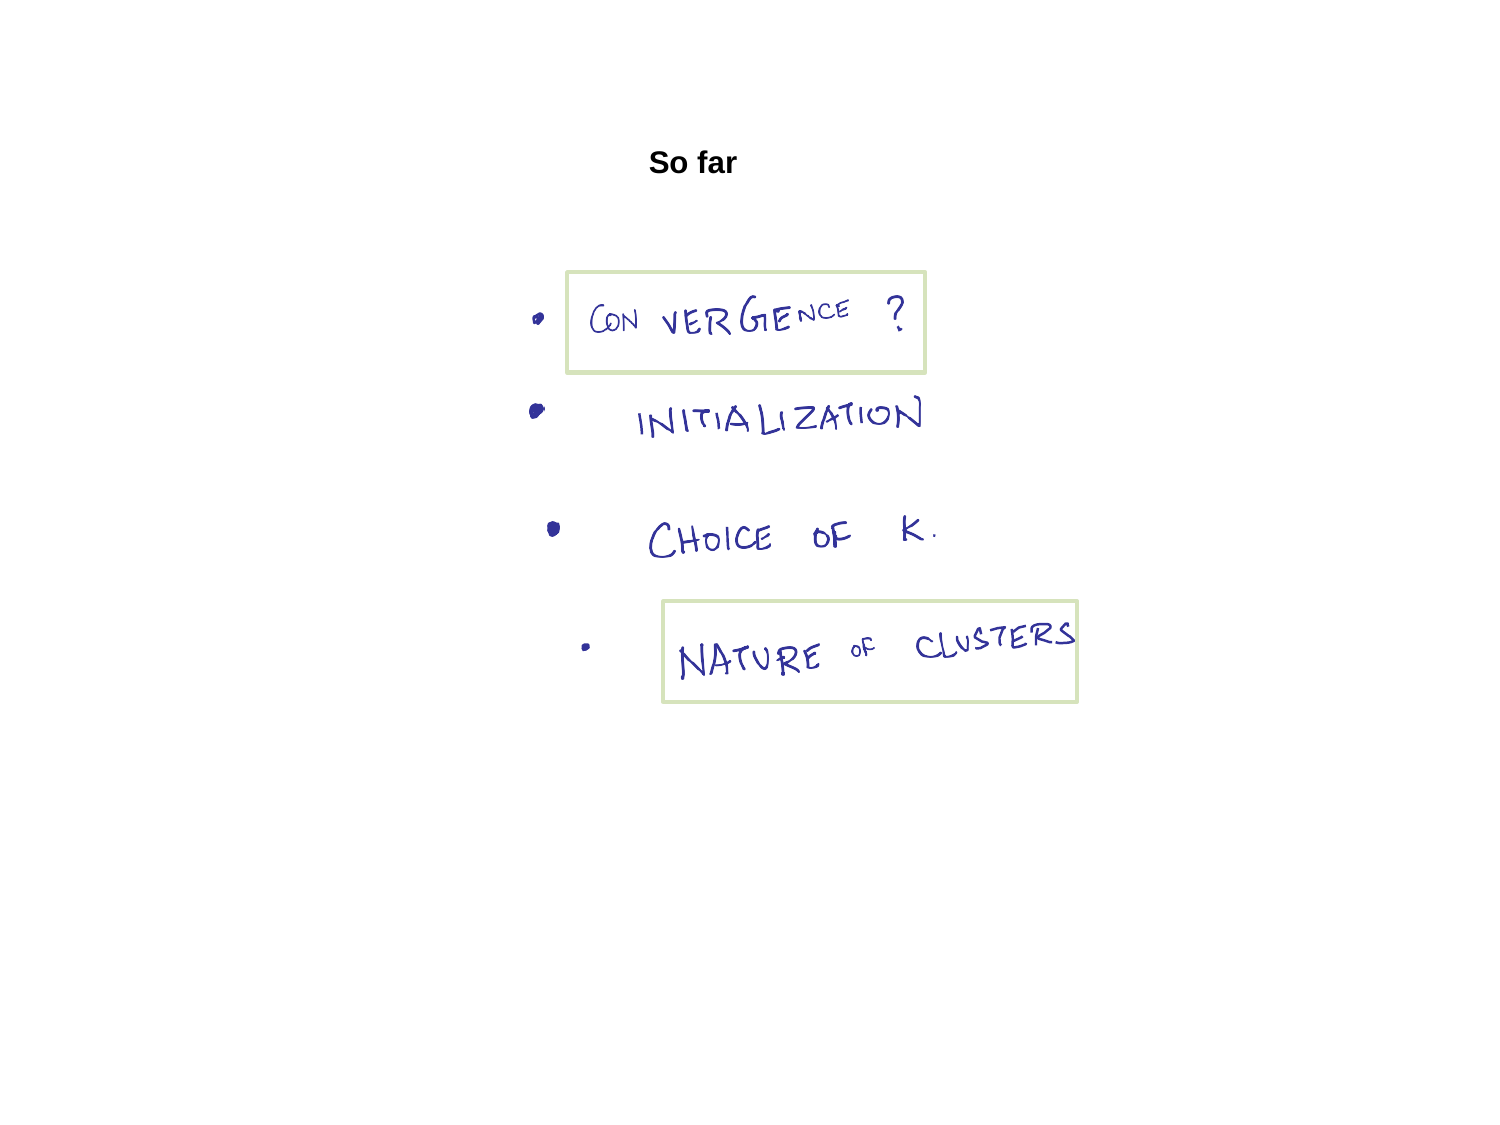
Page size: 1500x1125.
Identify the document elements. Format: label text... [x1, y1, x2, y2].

picture [529, 403, 545, 420]
text_box [582, 644, 589, 652]
text_box [663, 601, 1078, 702]
picture [546, 521, 560, 538]
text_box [648, 522, 772, 558]
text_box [662, 308, 731, 335]
text_box [567, 272, 926, 373]
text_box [916, 623, 1075, 658]
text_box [794, 395, 922, 431]
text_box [887, 295, 904, 331]
picture [812, 521, 852, 548]
picture [758, 403, 785, 435]
picture [851, 636, 875, 657]
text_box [639, 406, 674, 439]
picture [590, 304, 637, 334]
text_box [533, 313, 543, 324]
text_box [679, 642, 820, 680]
text_box So far [636, 135, 762, 186]
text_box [682, 405, 749, 433]
picture [902, 515, 924, 541]
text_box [798, 298, 849, 322]
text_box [740, 295, 791, 332]
